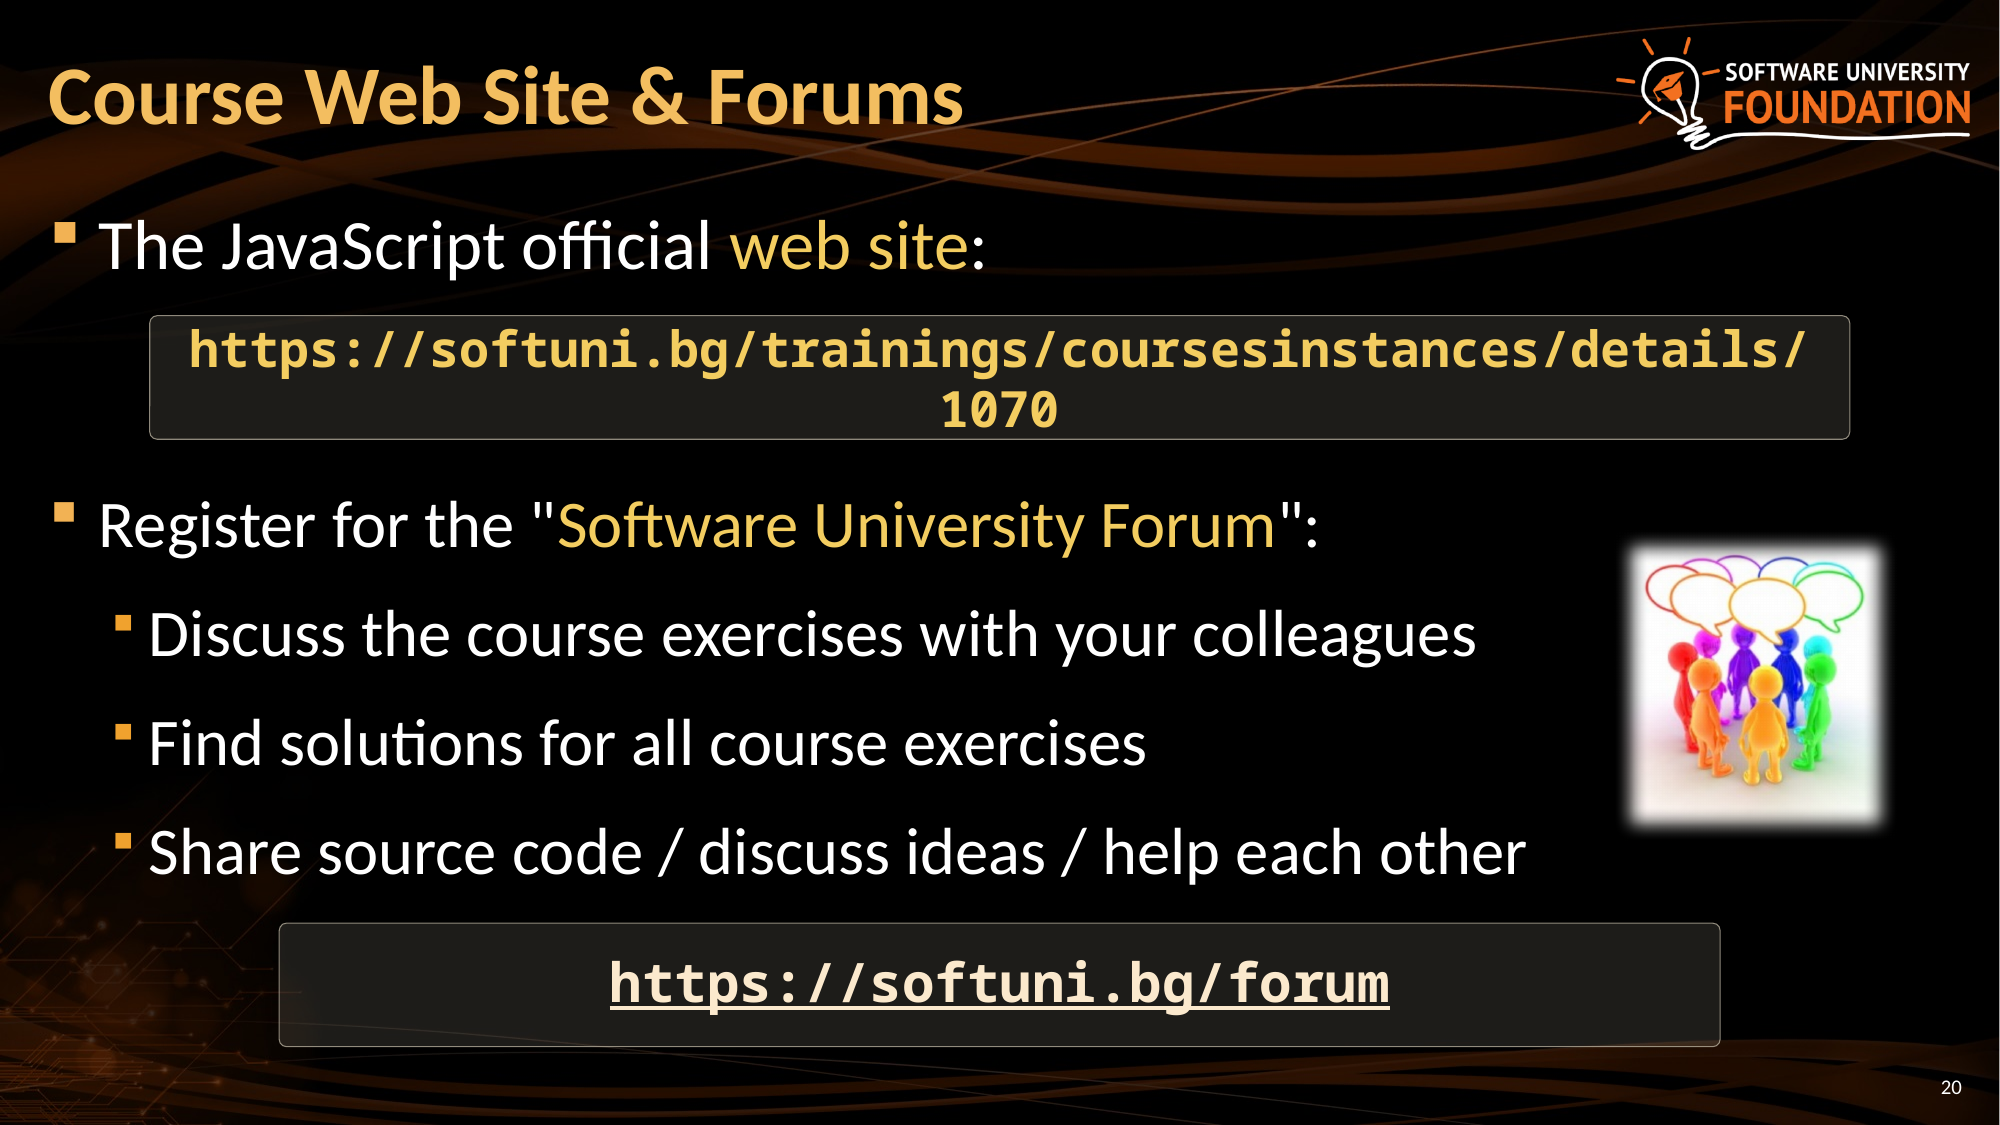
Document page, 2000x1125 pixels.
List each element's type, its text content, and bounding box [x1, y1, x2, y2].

picture [0, 0, 2000, 1125]
list The JavaScript official web site: Register for the "Software University Forum": Discuss the course exercises with your colleagues Find solutions for all course exercises Share source code / discuss ideas / help each other [31, 188, 1968, 1103]
title Course Web Site & Forums [30, 6, 1602, 189]
text_box https://softuni.bg/trainings/coursesinstances/details/1070 [149, 315, 1850, 440]
text_box https://softuni.bg/forum [279, 923, 1721, 1047]
